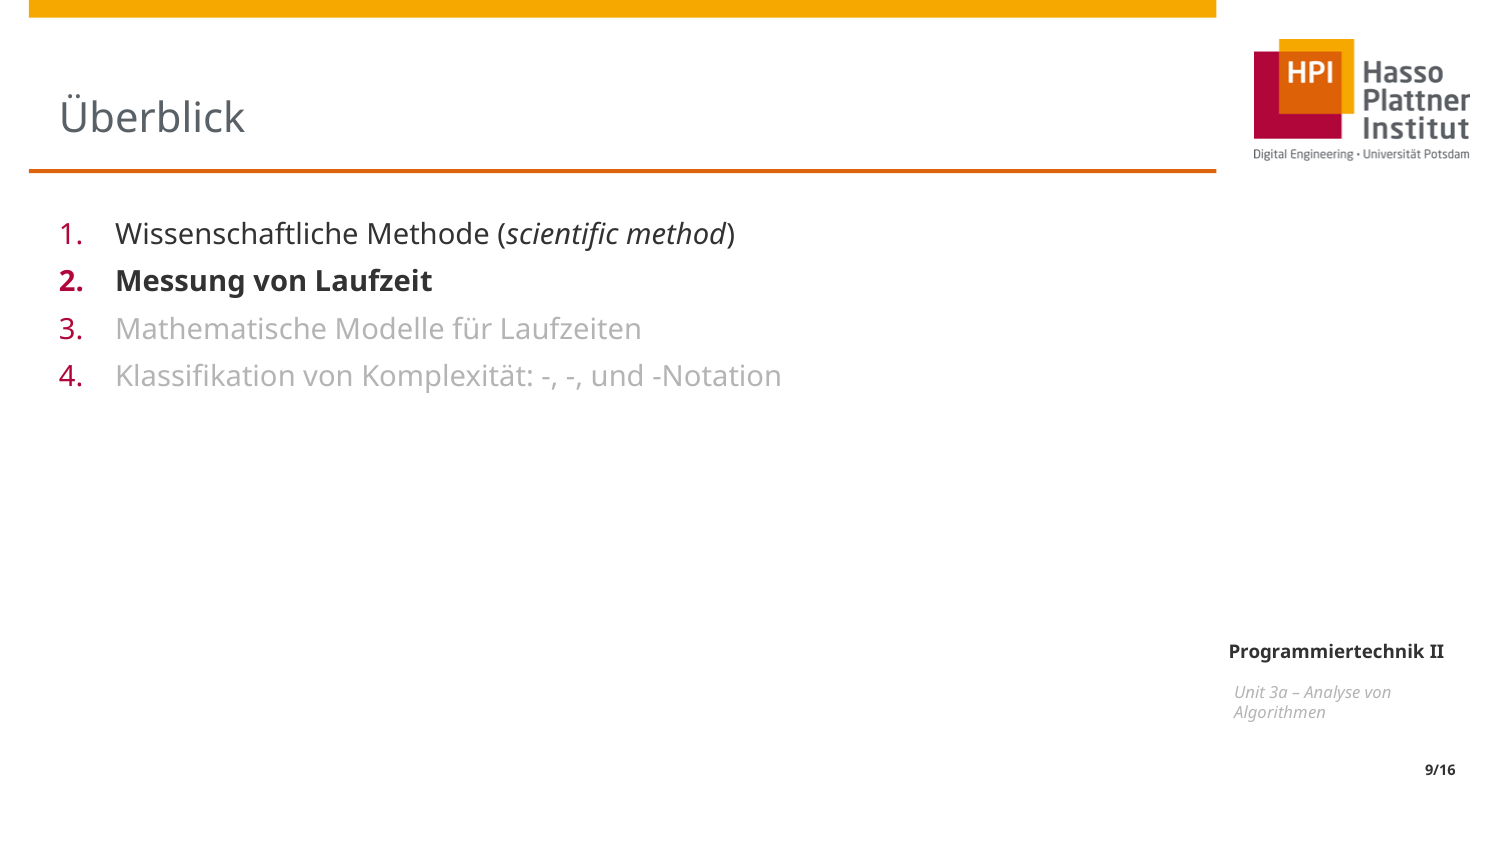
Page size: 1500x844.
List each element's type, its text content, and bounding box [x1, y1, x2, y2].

picture [1254, 39, 1470, 161]
title Überblick [58, 17, 1187, 170]
